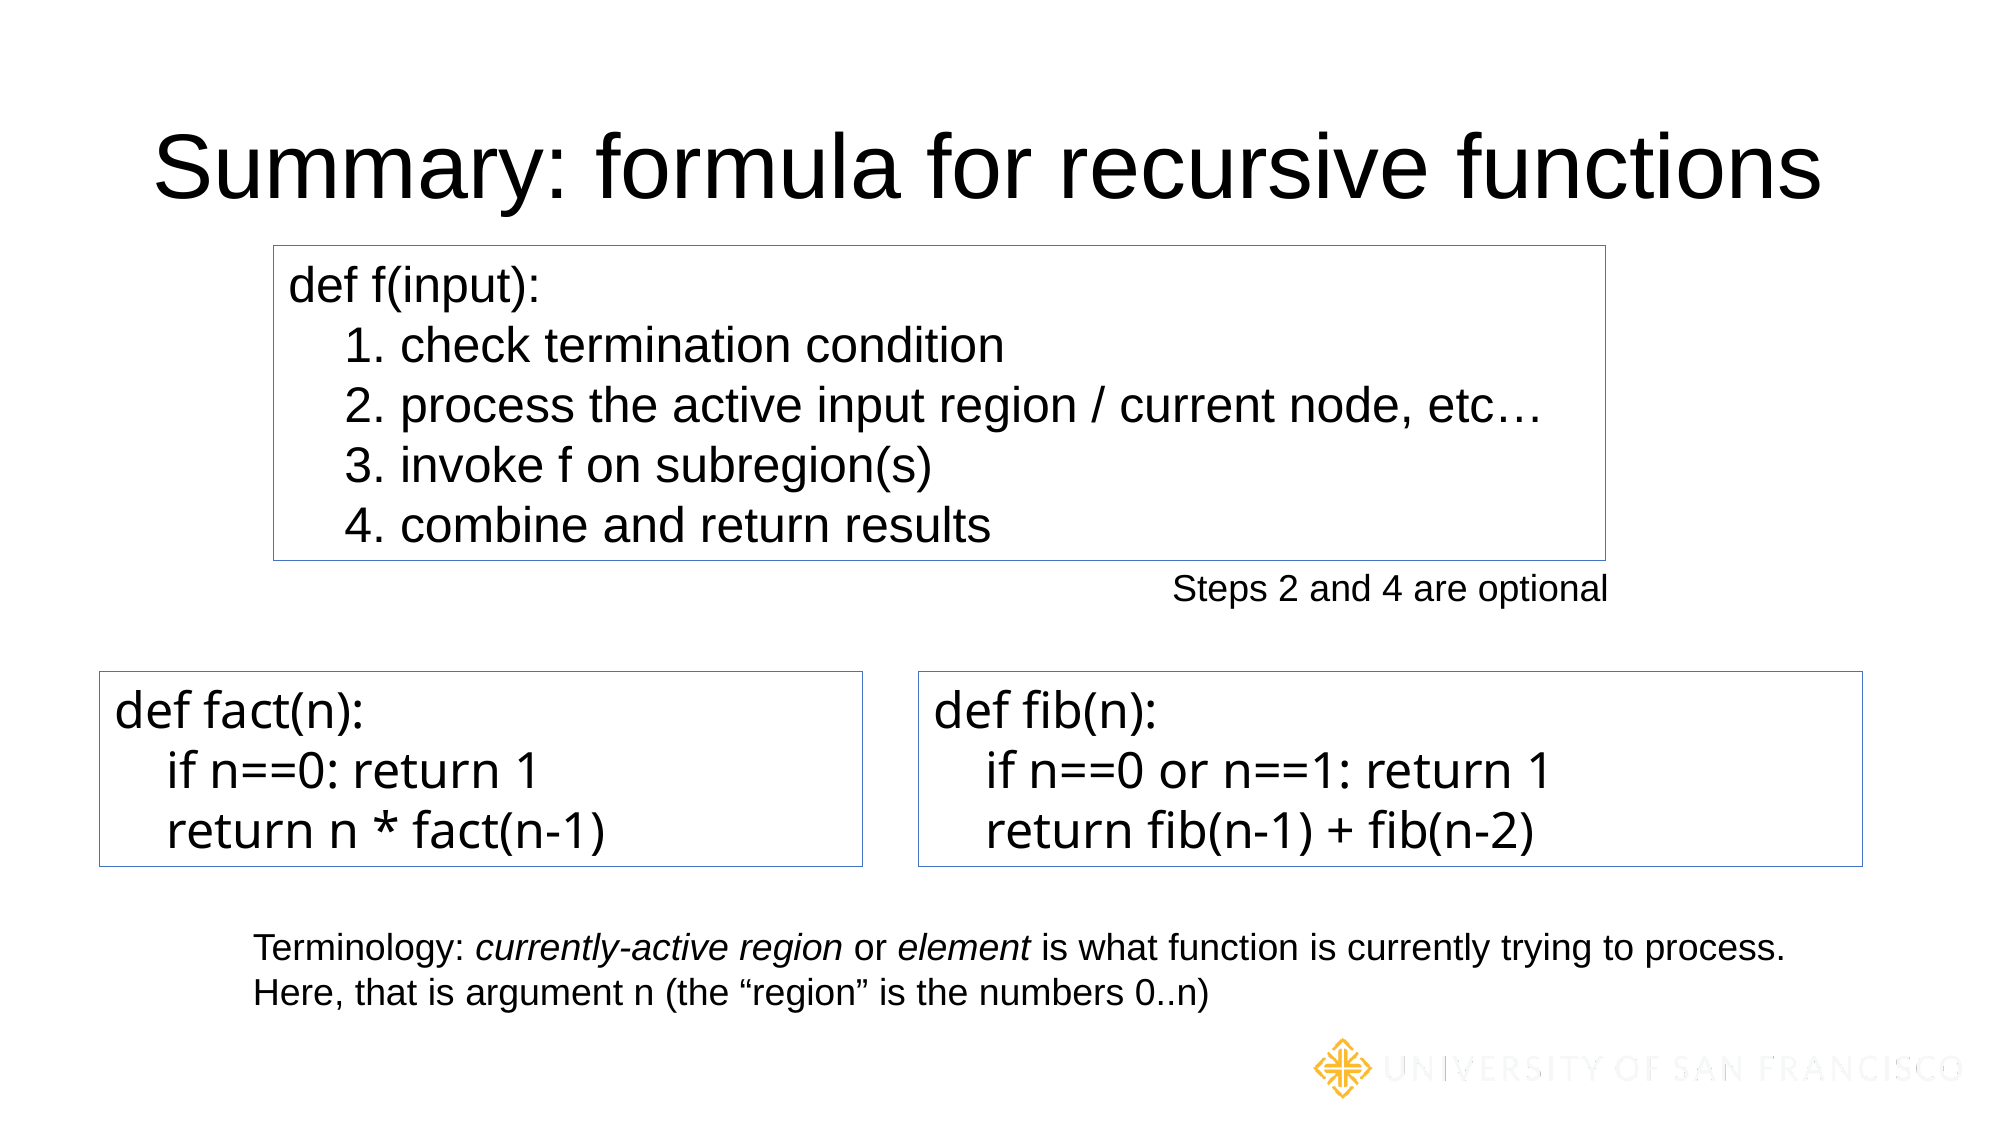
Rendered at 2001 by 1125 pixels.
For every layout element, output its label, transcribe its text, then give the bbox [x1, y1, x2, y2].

text_box def fact(n): if n==0: return 1 return n * fact(n-1) [99, 671, 863, 867]
text_box def f(input): 1. check termination condition 2. process the active input region / current node, etc… 3. invoke f on subregion(s) 4. combine and return results [273, 245, 1606, 561]
text_box Steps 2 and 4 are optional [1157, 556, 1624, 617]
text_box Terminology: currently-active region or element is what function is currently trying to process. Here, that is argument n (the “region” is the numbers 0..n) [238, 915, 1802, 1021]
text_box def fib(n): if n==0 or n==1: return 1 return fib(n-1) + fib(n-2) [918, 671, 1863, 867]
title Summary: formula for recursive functions [137, 59, 1863, 278]
